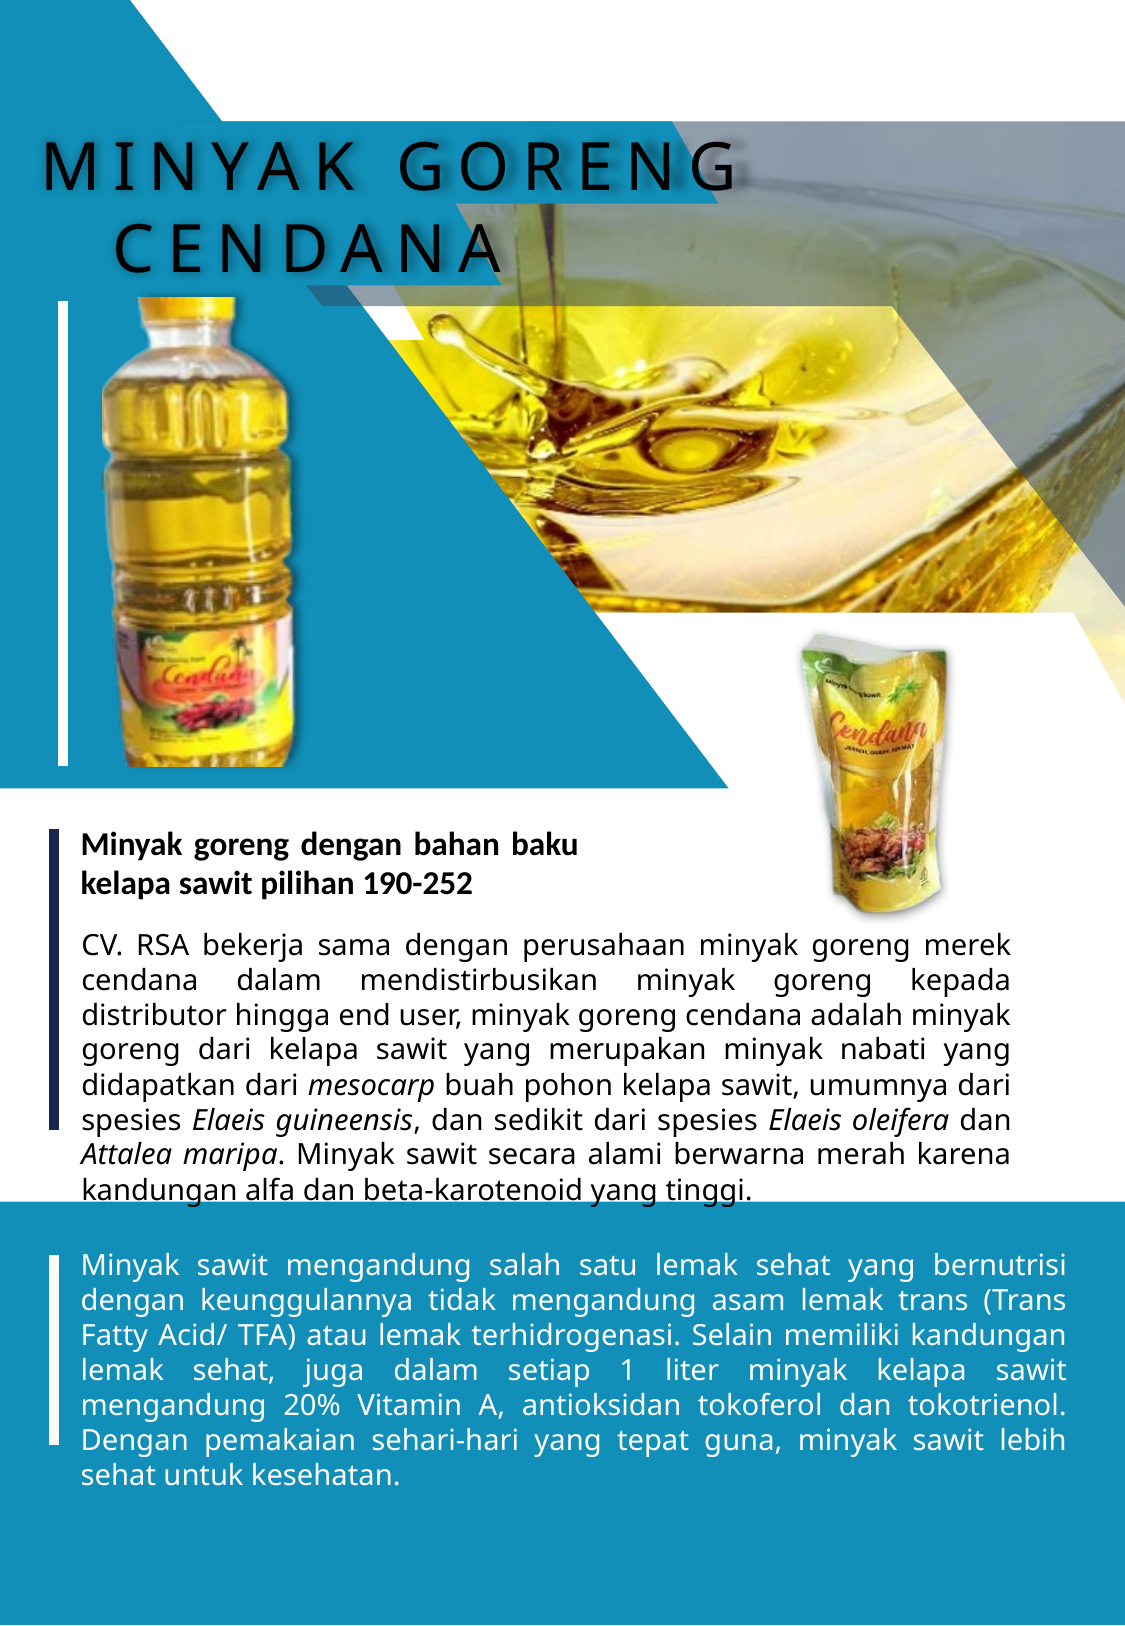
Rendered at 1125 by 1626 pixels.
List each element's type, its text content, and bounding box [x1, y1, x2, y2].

text_box CV. RSA bekerja sama dengan perusahaan minyak goreng merek cendana dalam mendistirbusikan minyak goreng kepada distributor hingga end user, minyak goreng cendana adalah minyak goreng dari kelapa sawit yang merupakan minyak nabati yang didapatkan dari mesocarp buah pohon kelapa sawit, umumnya dari spesies Elaeis guineensis, dan sedikit dari spesies Elaeis oleifera dan Attalea maripa. Minyak sawit secara alami berwarna merah karena kandungan alfa dan beta-karotenoid yang tinggi. [66, 918, 1027, 1214]
text_box [0, 0, 731, 790]
text_box CENDANA [97, 219, 246, 294]
text_box MINYAK GORENG [25, 115, 754, 211]
text_box [0, 1201, 1125, 1625]
picture [102, 121, 1125, 919]
text_box Minyak sawit mengandung salah satu lemak sehat yang bernutrisi dengan keunggulannya tidak mengandung asam lemak trans (Trans Fatty Acid/ TFA) atau lemak terhidrogenasi. Selain memiliki kandungan lemak sehat, juga dalam setiap 1 liter minyak kelapa sawit mengandung 20% Vitamin A, antioksidan tokoferol dan tokotrienol. Dengan pemakaian sehari-hari yang tepat guna, minyak sawit lebih sehat untuk kesehatan. [65, 1238, 1083, 1499]
text_box Minyak goreng dengan bahan baku kelapa sawit pilihan 190-252 [65, 814, 594, 909]
